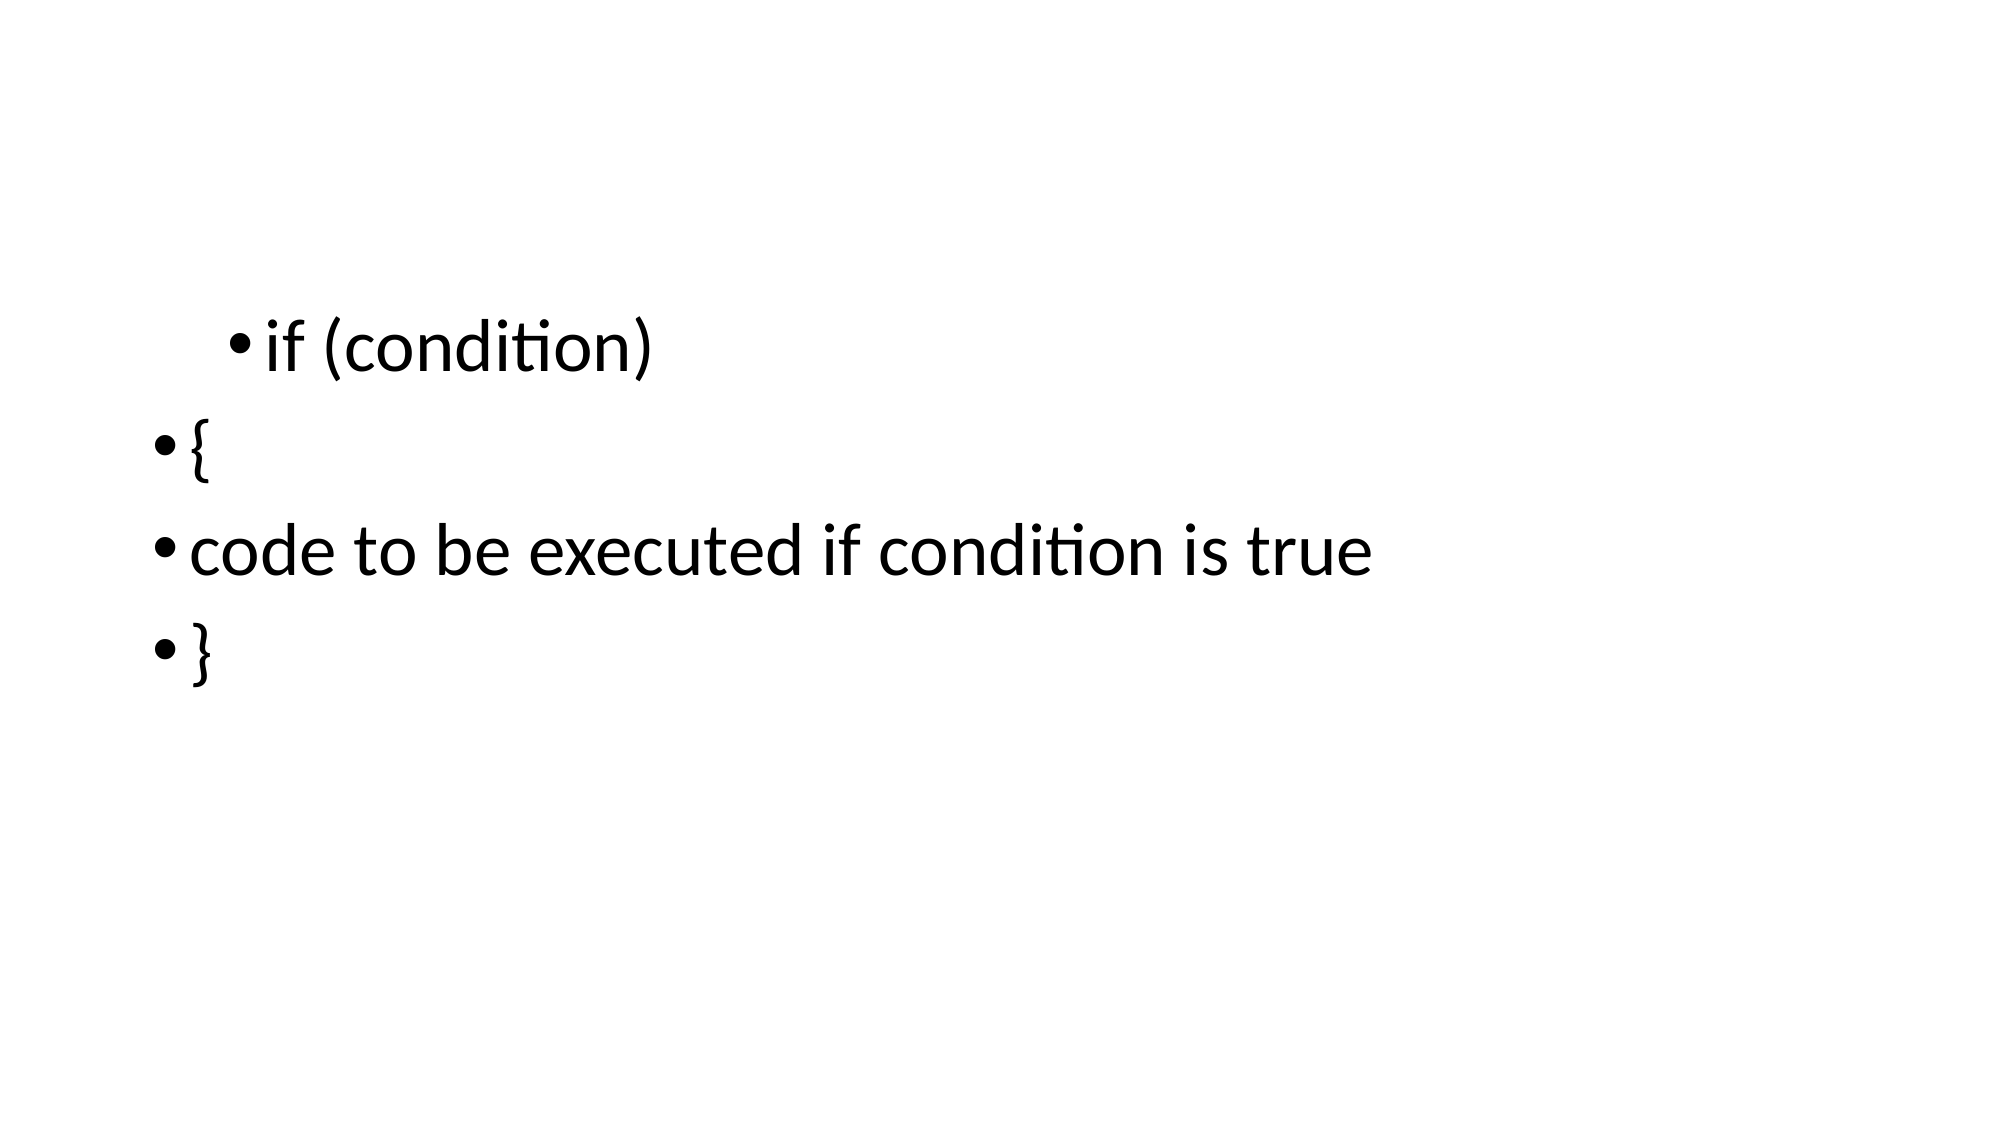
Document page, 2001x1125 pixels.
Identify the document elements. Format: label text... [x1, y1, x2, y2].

list if (condition) { code to be executed if condition is true } [137, 299, 1863, 1014]
